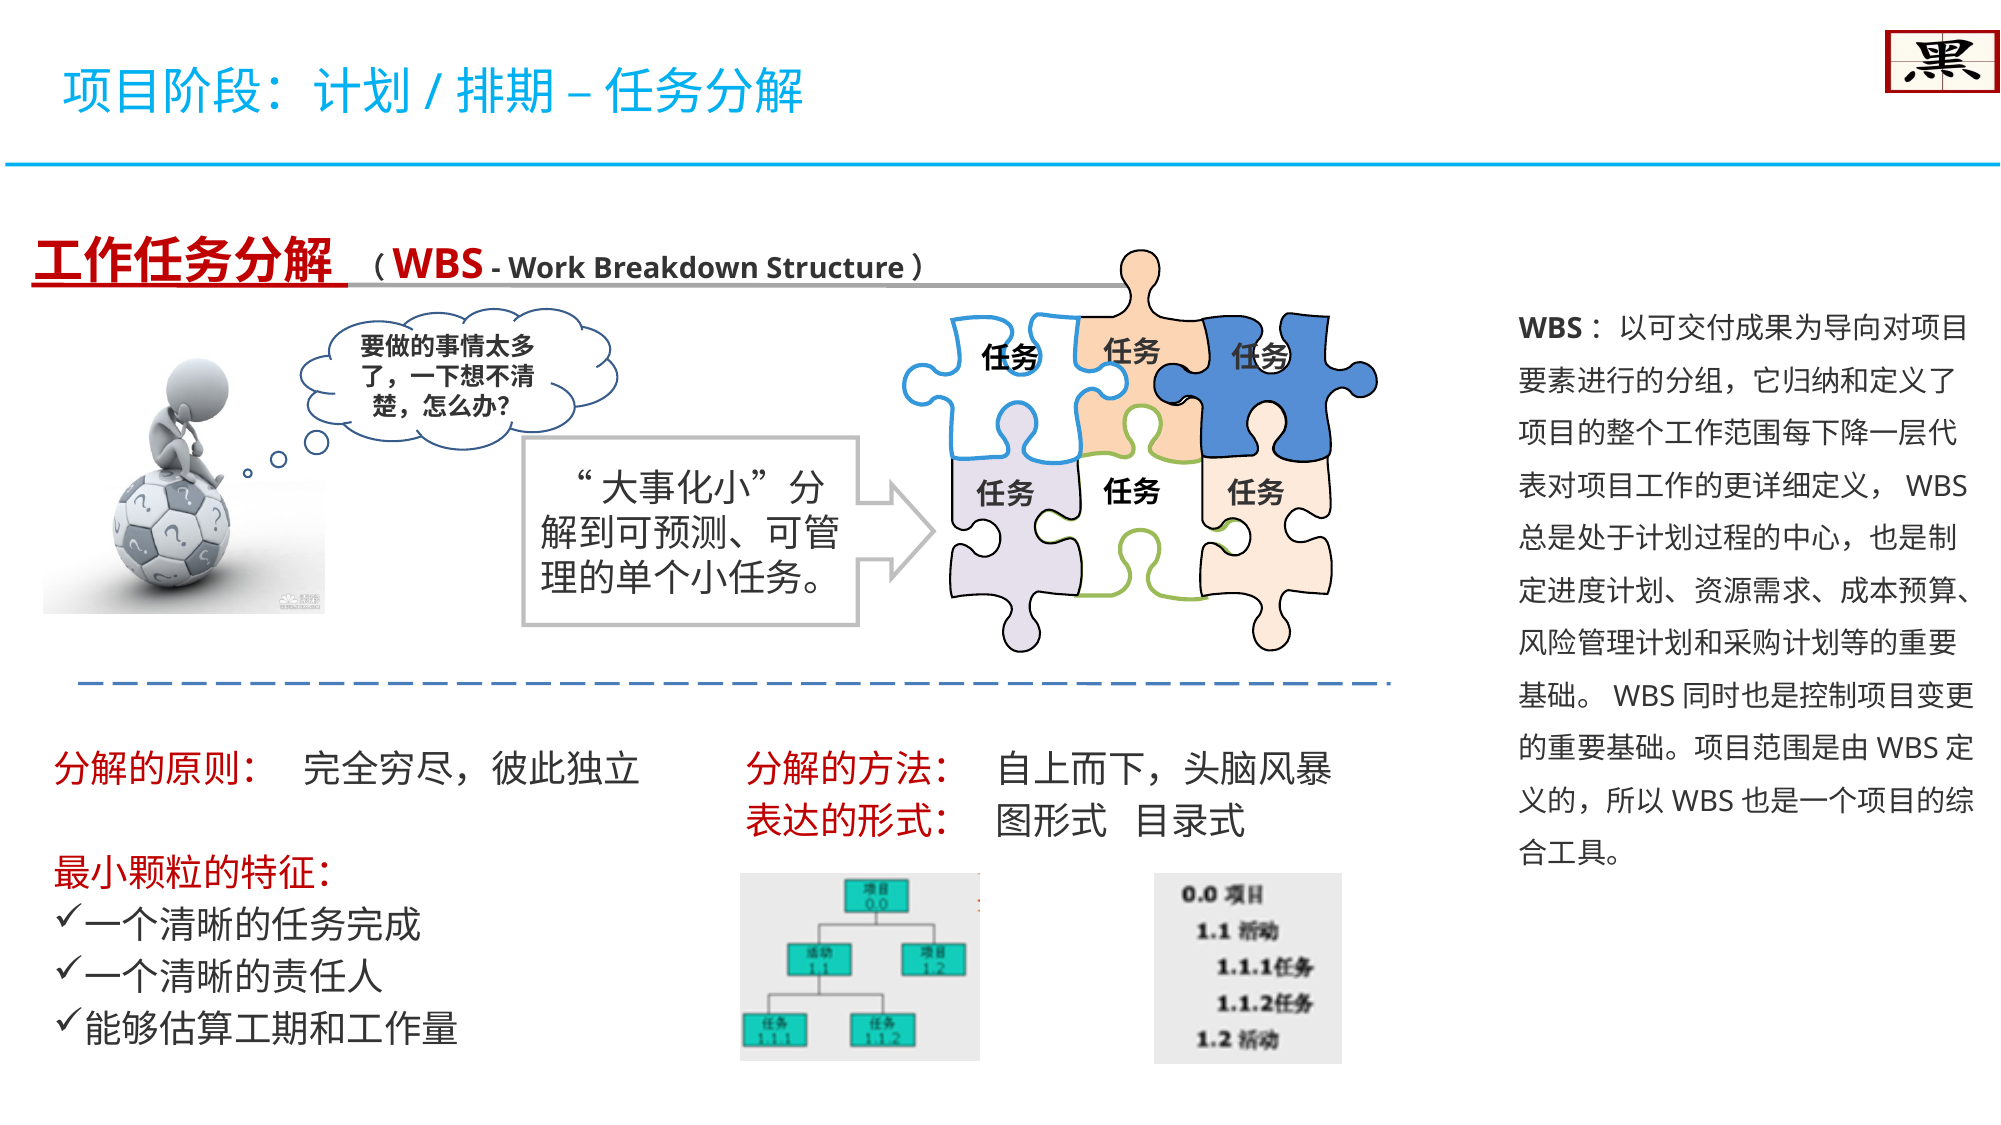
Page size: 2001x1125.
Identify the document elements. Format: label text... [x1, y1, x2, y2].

text_box 分解的原则： 完全穷尽，彼此独立 最小颗粒的特征： 一个清晰的任务完成 一个清晰的责任人 能够估算工期和工作量 [38, 730, 657, 1058]
text_box 任务 [950, 403, 1082, 652]
picture [740, 873, 980, 1062]
text_box 要做的事情太多了，一下想不清楚，怎么办？ [325, 308, 618, 450]
text_box 项目阶段：计划/排期 – 任务分解 [47, 40, 1809, 146]
text_box WBS：以可交付成果为导向对项目要素进行的分组，它归纳和定义了项目的整个工作范围每下降一层代表对项目工作的更详细定义，WBS总是处于计划过程的中心，也是制定进度计划、资源需求、成本预算、风险管理计划和采购计划等的重要基础。WBS同时也是控制项目变更的重要基础。项目范围是由WBS定义的，所以WBS也是一个项目的综合工具。 [1503, 285, 2000, 893]
text_box “大事化小”分解到可预测、可管理的单个小任务。 [523, 437, 934, 625]
text_box 任务 [1076, 250, 1209, 462]
picture [1885, 30, 2000, 93]
text_box 工作任务分解 （WBS - Work Breakdown Structure） [19, 190, 1508, 296]
text_box 任务 [1154, 313, 1377, 461]
text_box 任务 [904, 314, 1127, 464]
picture [43, 331, 325, 614]
picture [1154, 873, 1342, 1064]
text_box 分解的方法： 自上而下，头脑风暴 表达的形式： 图形式 目录式 [730, 730, 1349, 902]
text_box 任务 [1200, 401, 1332, 651]
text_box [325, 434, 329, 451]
text_box 任务 [1035, 405, 1250, 600]
